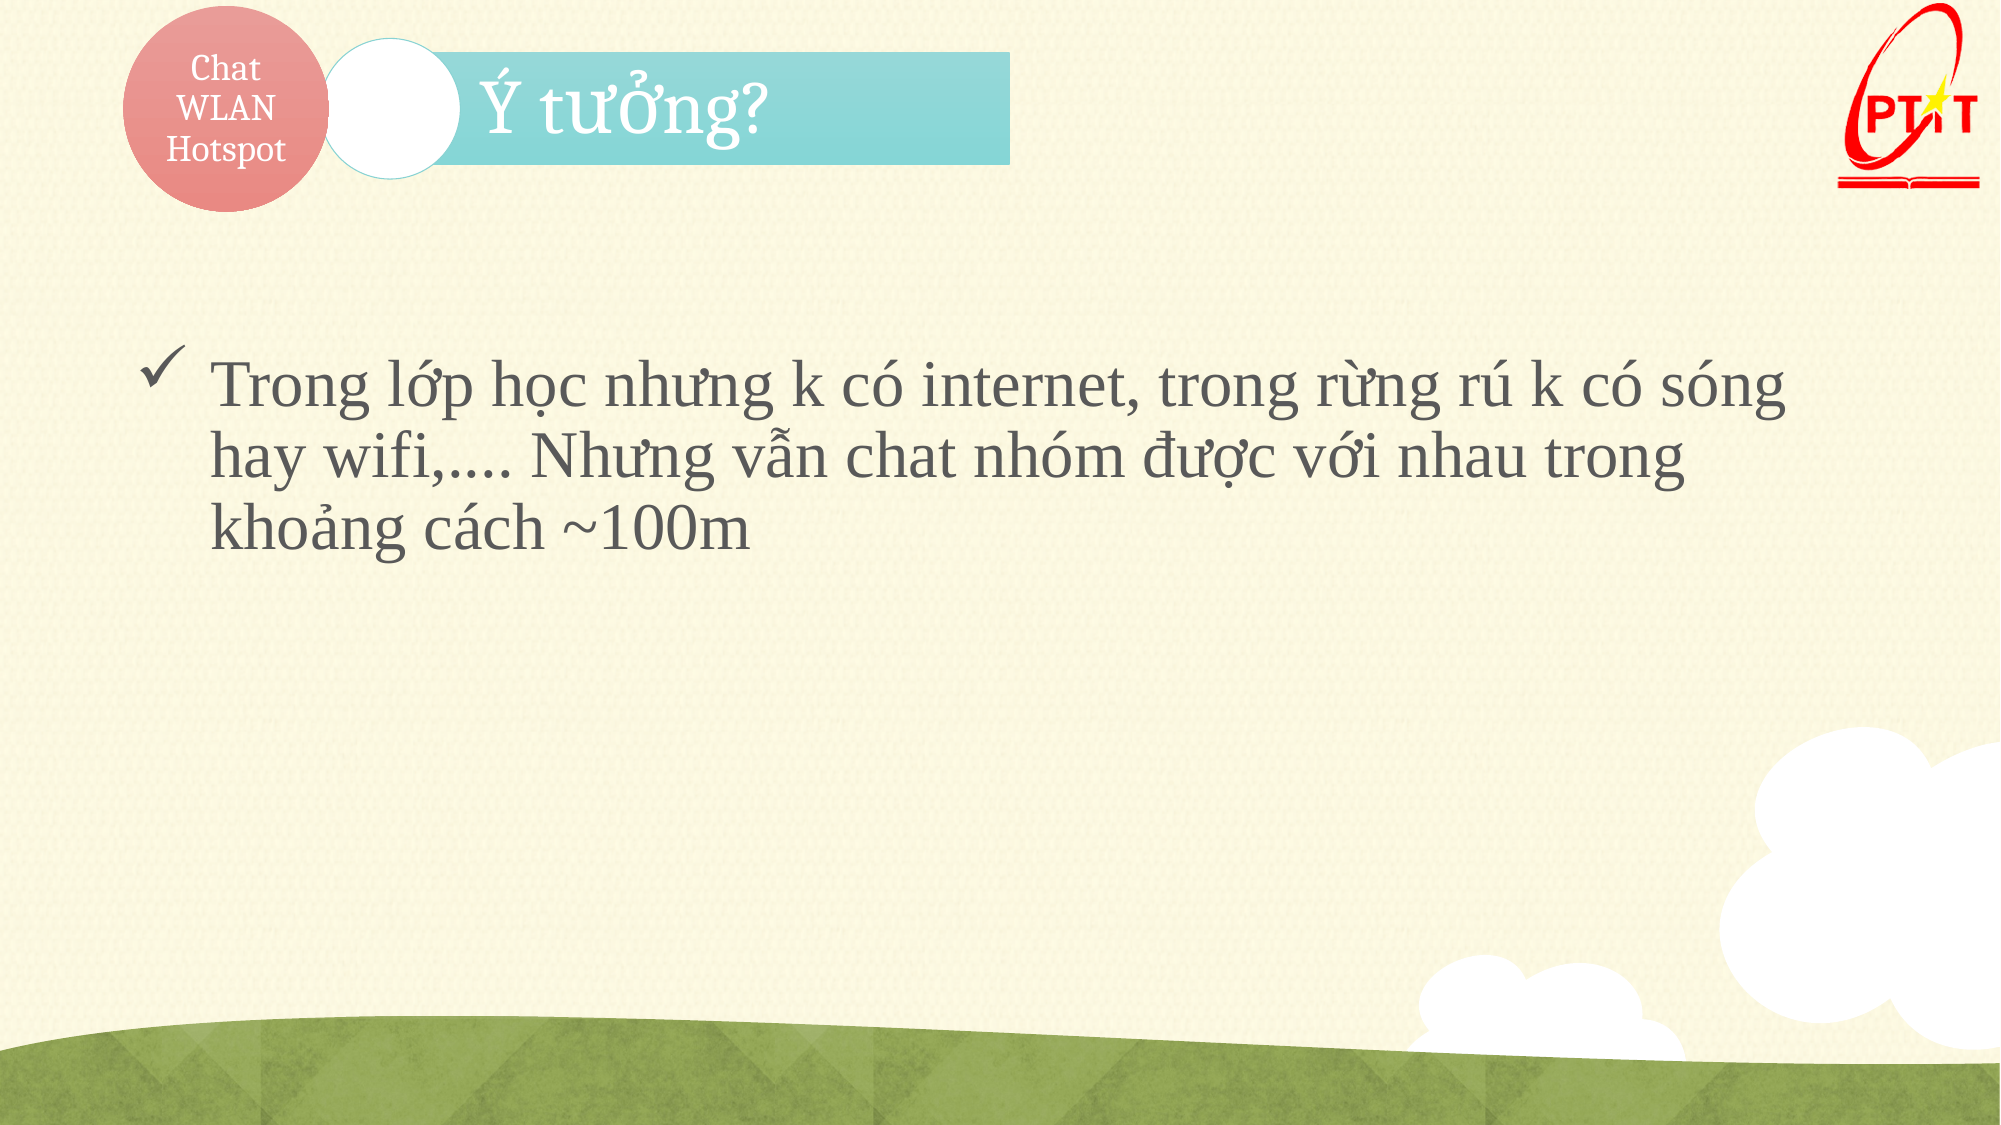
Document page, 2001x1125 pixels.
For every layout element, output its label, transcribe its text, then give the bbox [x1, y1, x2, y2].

list Trong lớp học nhưng k có internet, trong rừng rú k có sóng hay wifi,.... Nhưng vẫn chat nhóm được với nhau trong khoảng cách ~100m [120, 236, 1880, 999]
picture [0, 0, 2001, 1125]
text_box [330, 37, 433, 180]
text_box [390, 52, 1010, 166]
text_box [123, 5, 330, 212]
